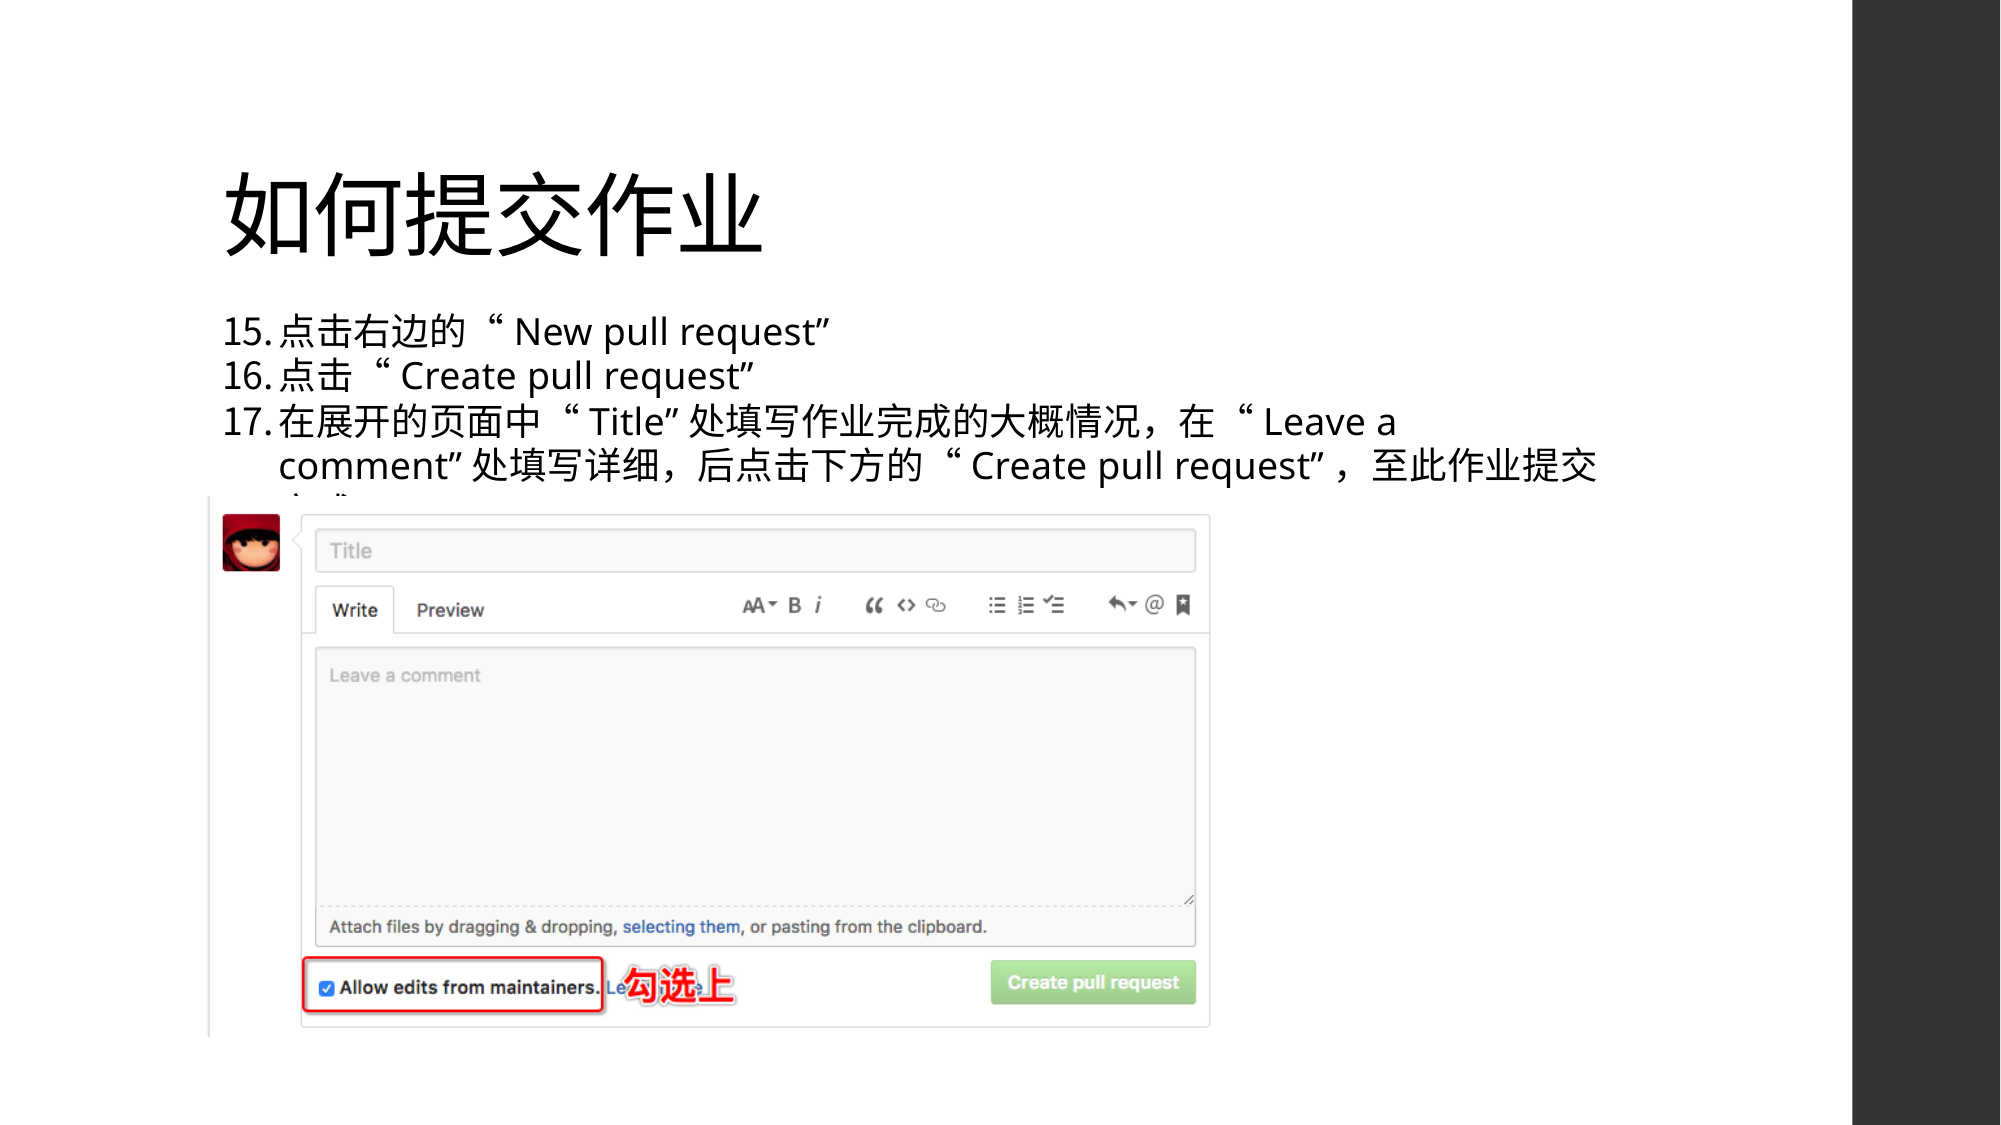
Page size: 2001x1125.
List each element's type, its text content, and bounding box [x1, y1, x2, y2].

picture [206, 496, 1247, 1037]
title 如何提交作业 [206, 60, 1797, 278]
list 点击右边的“New pull request” 点击“Create pull request” 在展开的页面中“Title”处填写作业完成的大概情况，在“Leave a comment”处填写详细，后点击下方的“Create pull request”，至此作业提交完成。 [206, 299, 1617, 1014]
